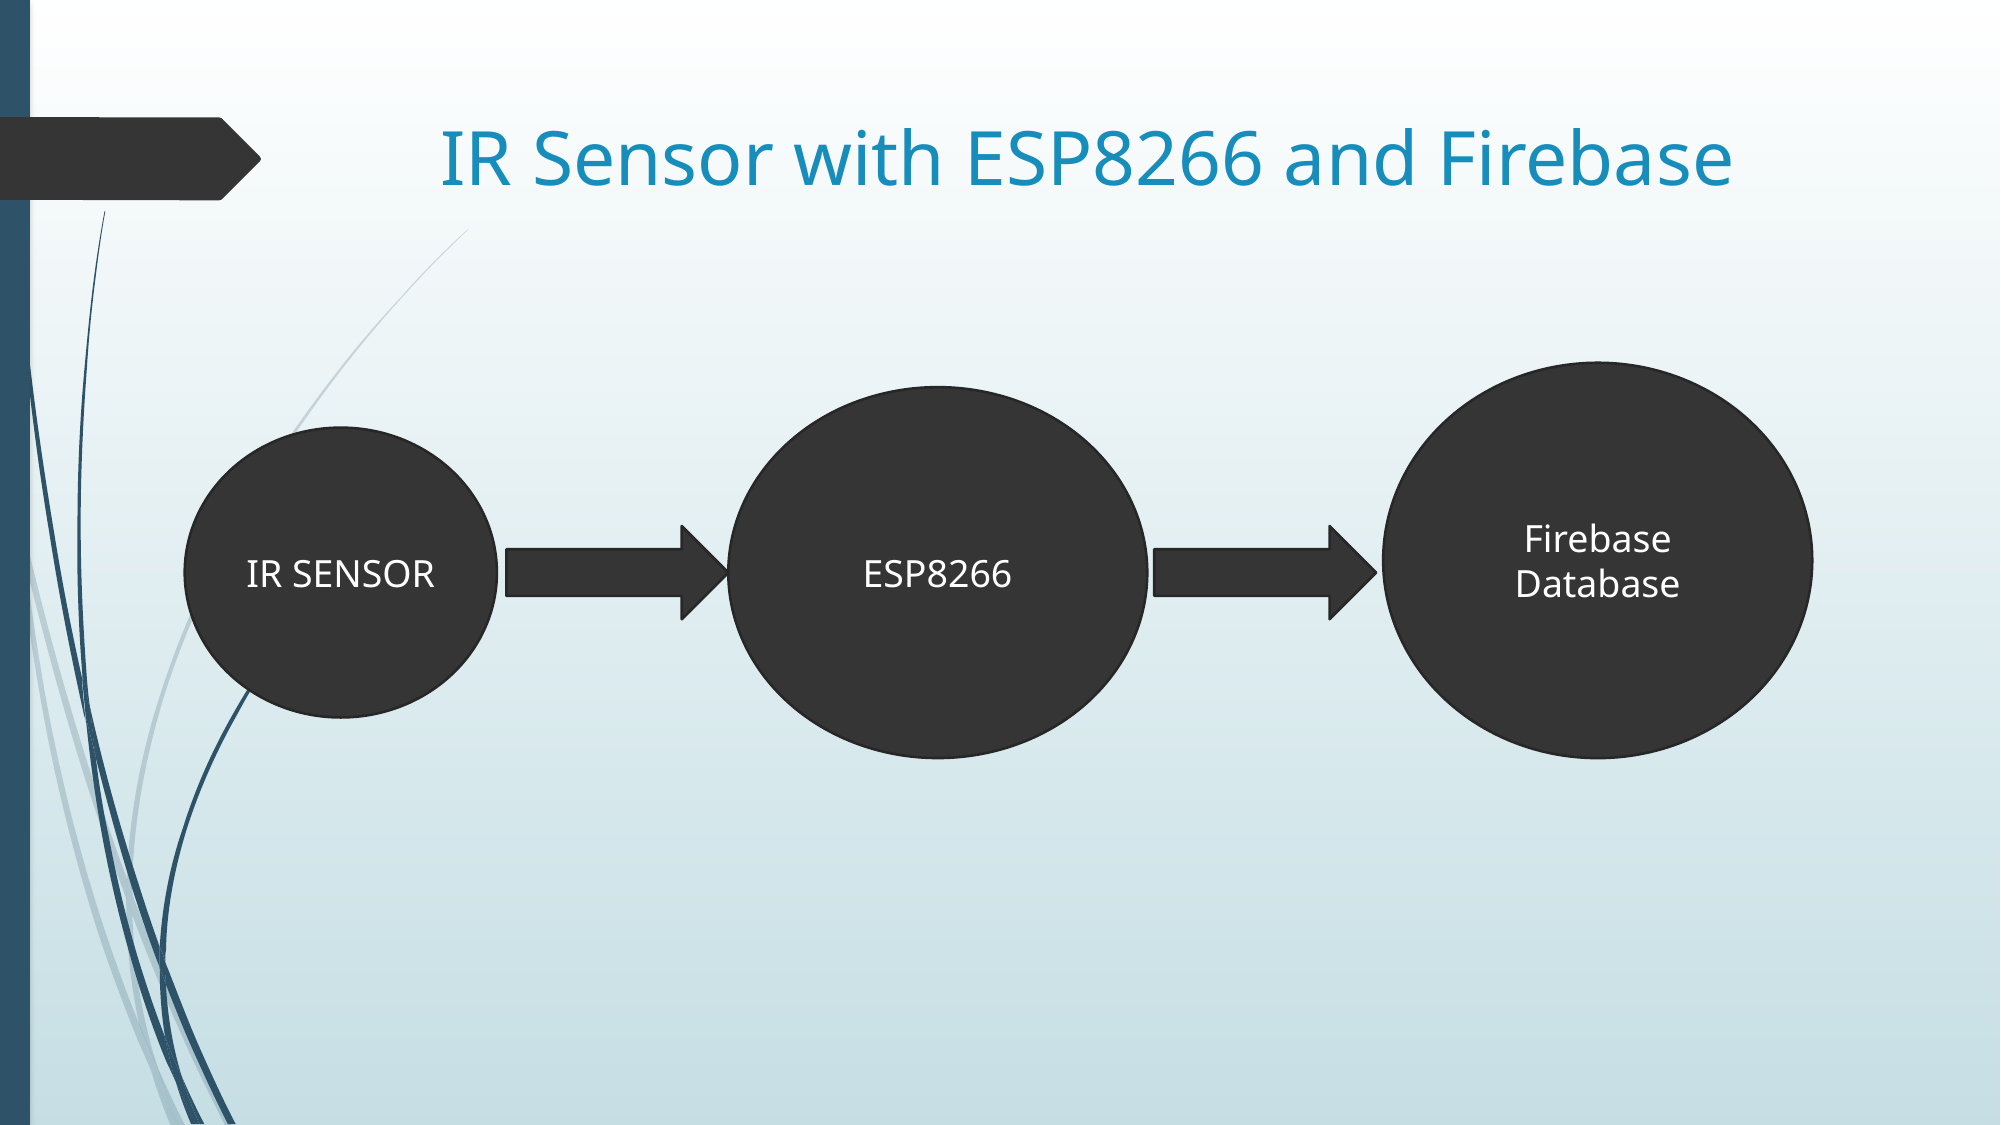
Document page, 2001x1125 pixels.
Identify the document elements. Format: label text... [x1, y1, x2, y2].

text_box ESP8266 [727, 385, 1149, 760]
text_box Firebase Database [1381, 361, 1814, 760]
title IR Sensor with ESP8266 and Firebase [425, 102, 1888, 228]
text_box [1152, 524, 1378, 621]
text_box [505, 524, 730, 621]
text_box IR SENSOR [183, 426, 499, 719]
